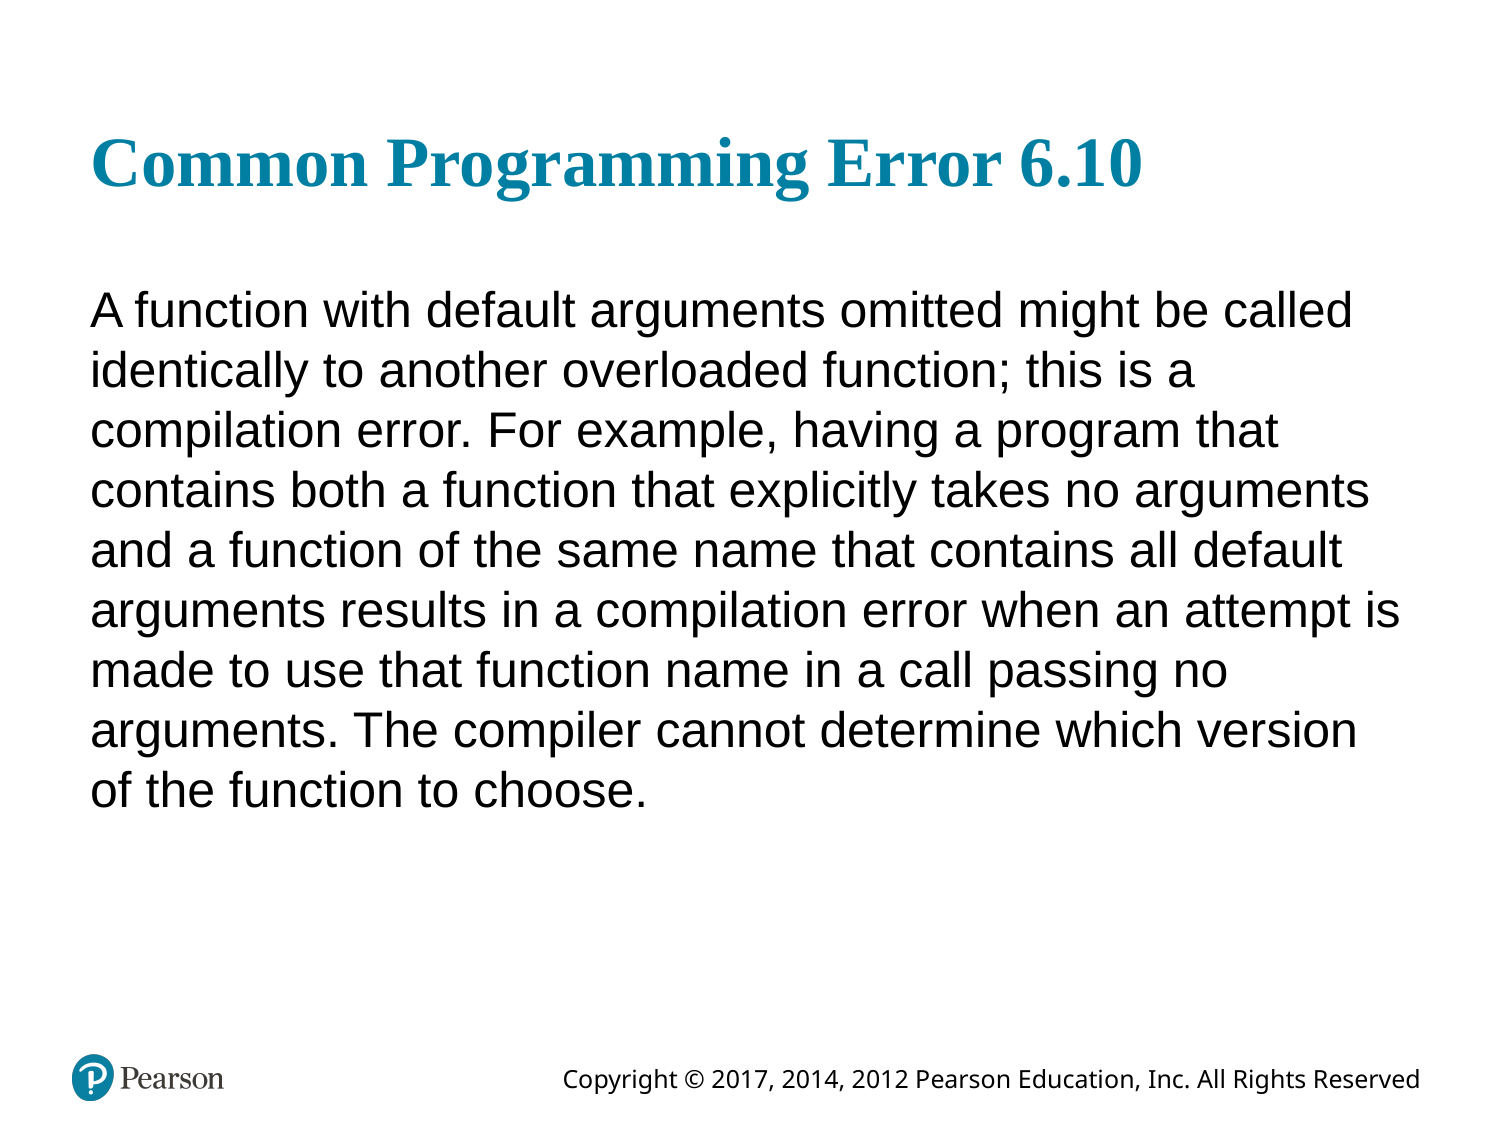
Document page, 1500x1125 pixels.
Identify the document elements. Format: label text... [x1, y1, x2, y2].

list A function with default arguments omitted might be called identically to another overloaded function; this is a compilation error. For example, having a program that contains both a function that explicitly takes no arguments and a function of the same name that contains all default arguments results in a compilation error when an attempt is made to use that function name in a call passing no arguments. The compiler cannot determine which version of the function to choose. [75, 262, 1425, 1005]
title Common Programming Error 6.10 [75, 0, 1425, 216]
picture [72, 1087, 83, 1101]
picture [98, 1054, 224, 1101]
picture [72, 1054, 88, 1070]
picture [80, 1063, 106, 1088]
